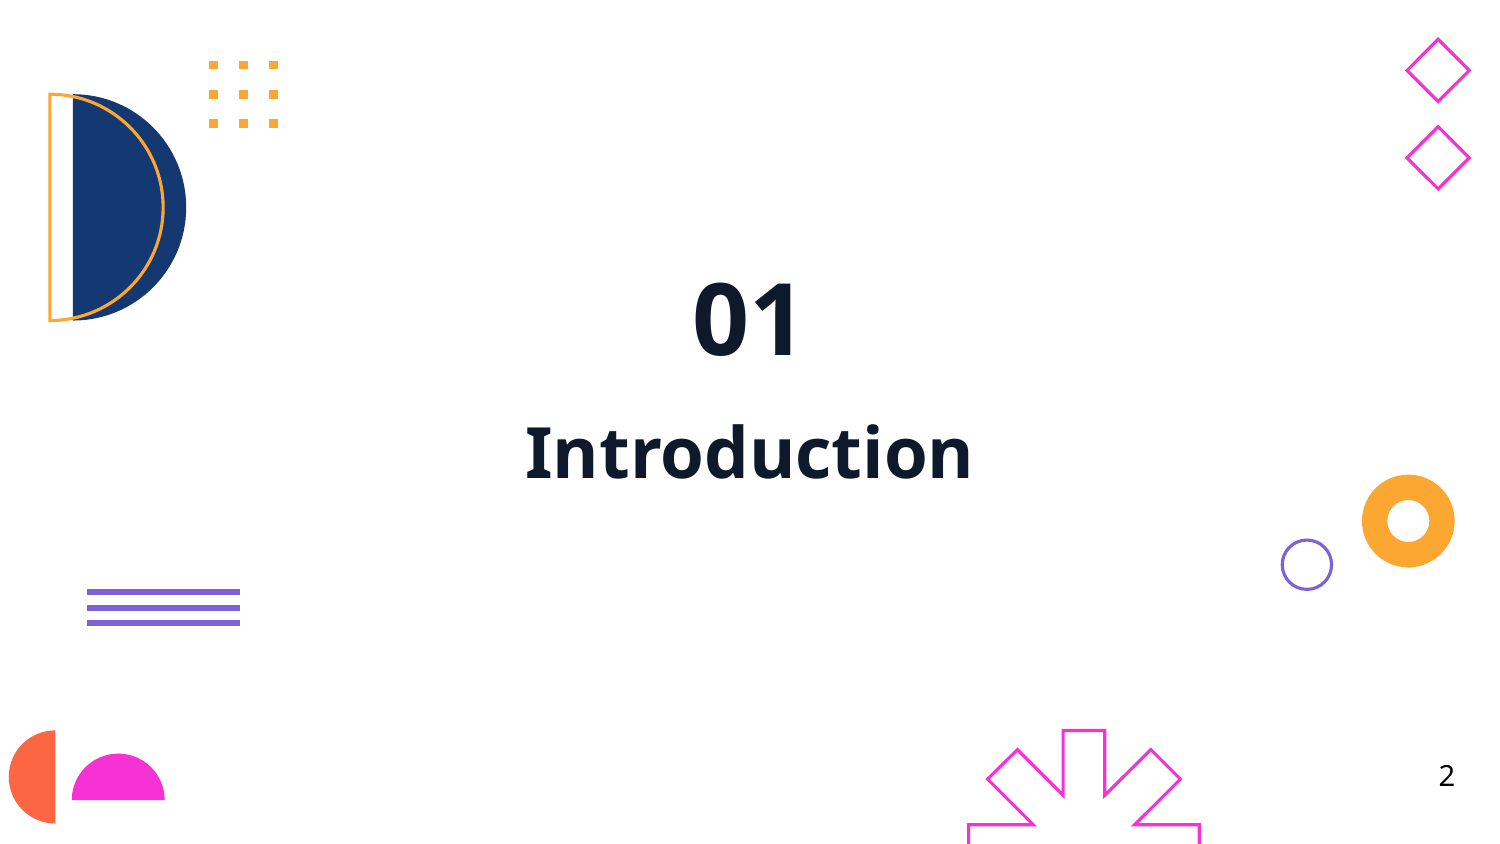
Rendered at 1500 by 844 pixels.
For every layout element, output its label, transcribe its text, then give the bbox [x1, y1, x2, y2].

title Introduction [435, 379, 1065, 501]
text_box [49, 60, 279, 627]
text_box 2 [1423, 749, 1481, 800]
title 01 [669, 254, 831, 376]
